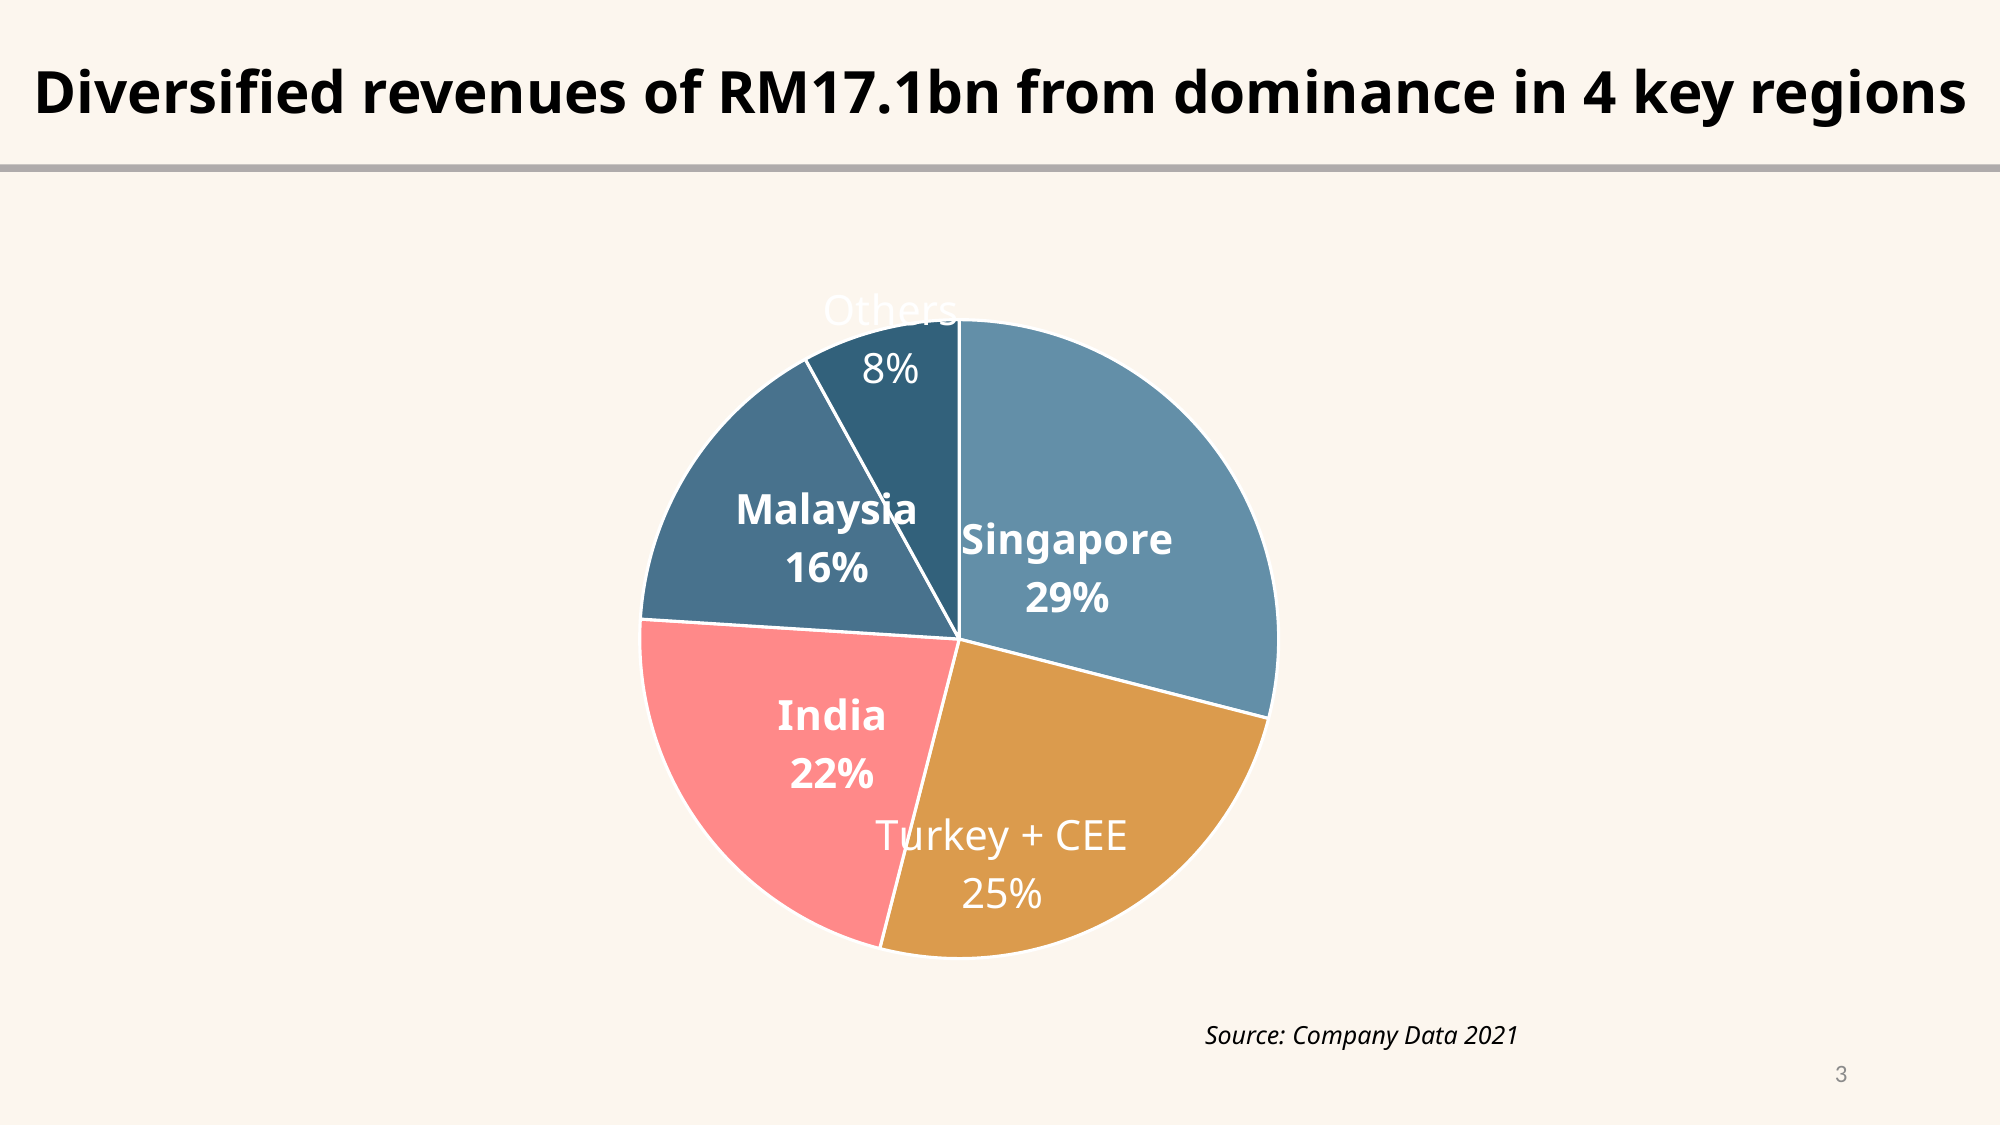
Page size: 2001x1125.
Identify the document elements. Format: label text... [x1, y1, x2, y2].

chart [301, 183, 1636, 1073]
slide_number 3 [1412, 1042, 1863, 1103]
text_box [0, 164, 2000, 172]
text_box Diversified revenues of RM17.1bn from dominance in 4 key regions [31, 52, 1969, 125]
